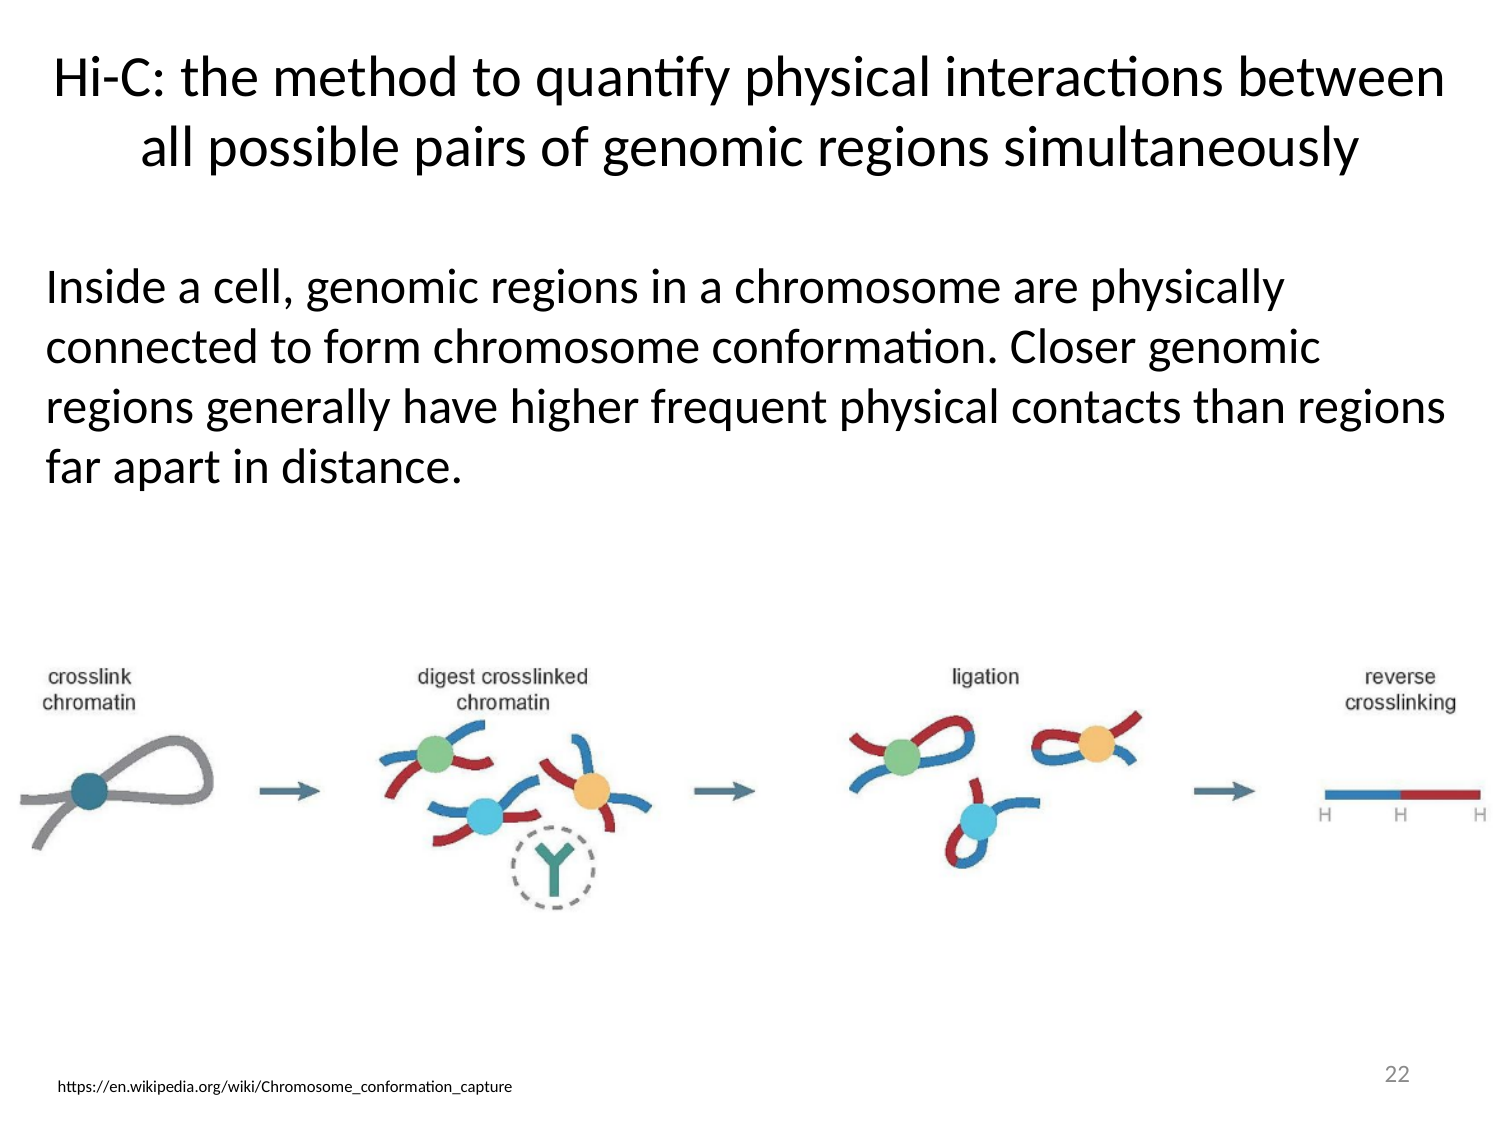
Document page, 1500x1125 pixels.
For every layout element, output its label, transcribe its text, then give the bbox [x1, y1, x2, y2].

picture [3, 639, 1496, 926]
text_box Inside a cell, genomic regions in a chromosome are physically connected to form chromosome conformation. Closer genomic regions generally have higher frequent physical contacts than regions far apart in distance. [30, 245, 1496, 501]
slide_number 22 [1074, 1042, 1425, 1103]
text_box https://en.wikipedia.org/wiki/Chromosome_conformation_capture [42, 1068, 528, 1103]
title Hi-C: the method to quantify physical interactions between all possible pairs of genomic regions simultaneously [24, 45, 1475, 172]
